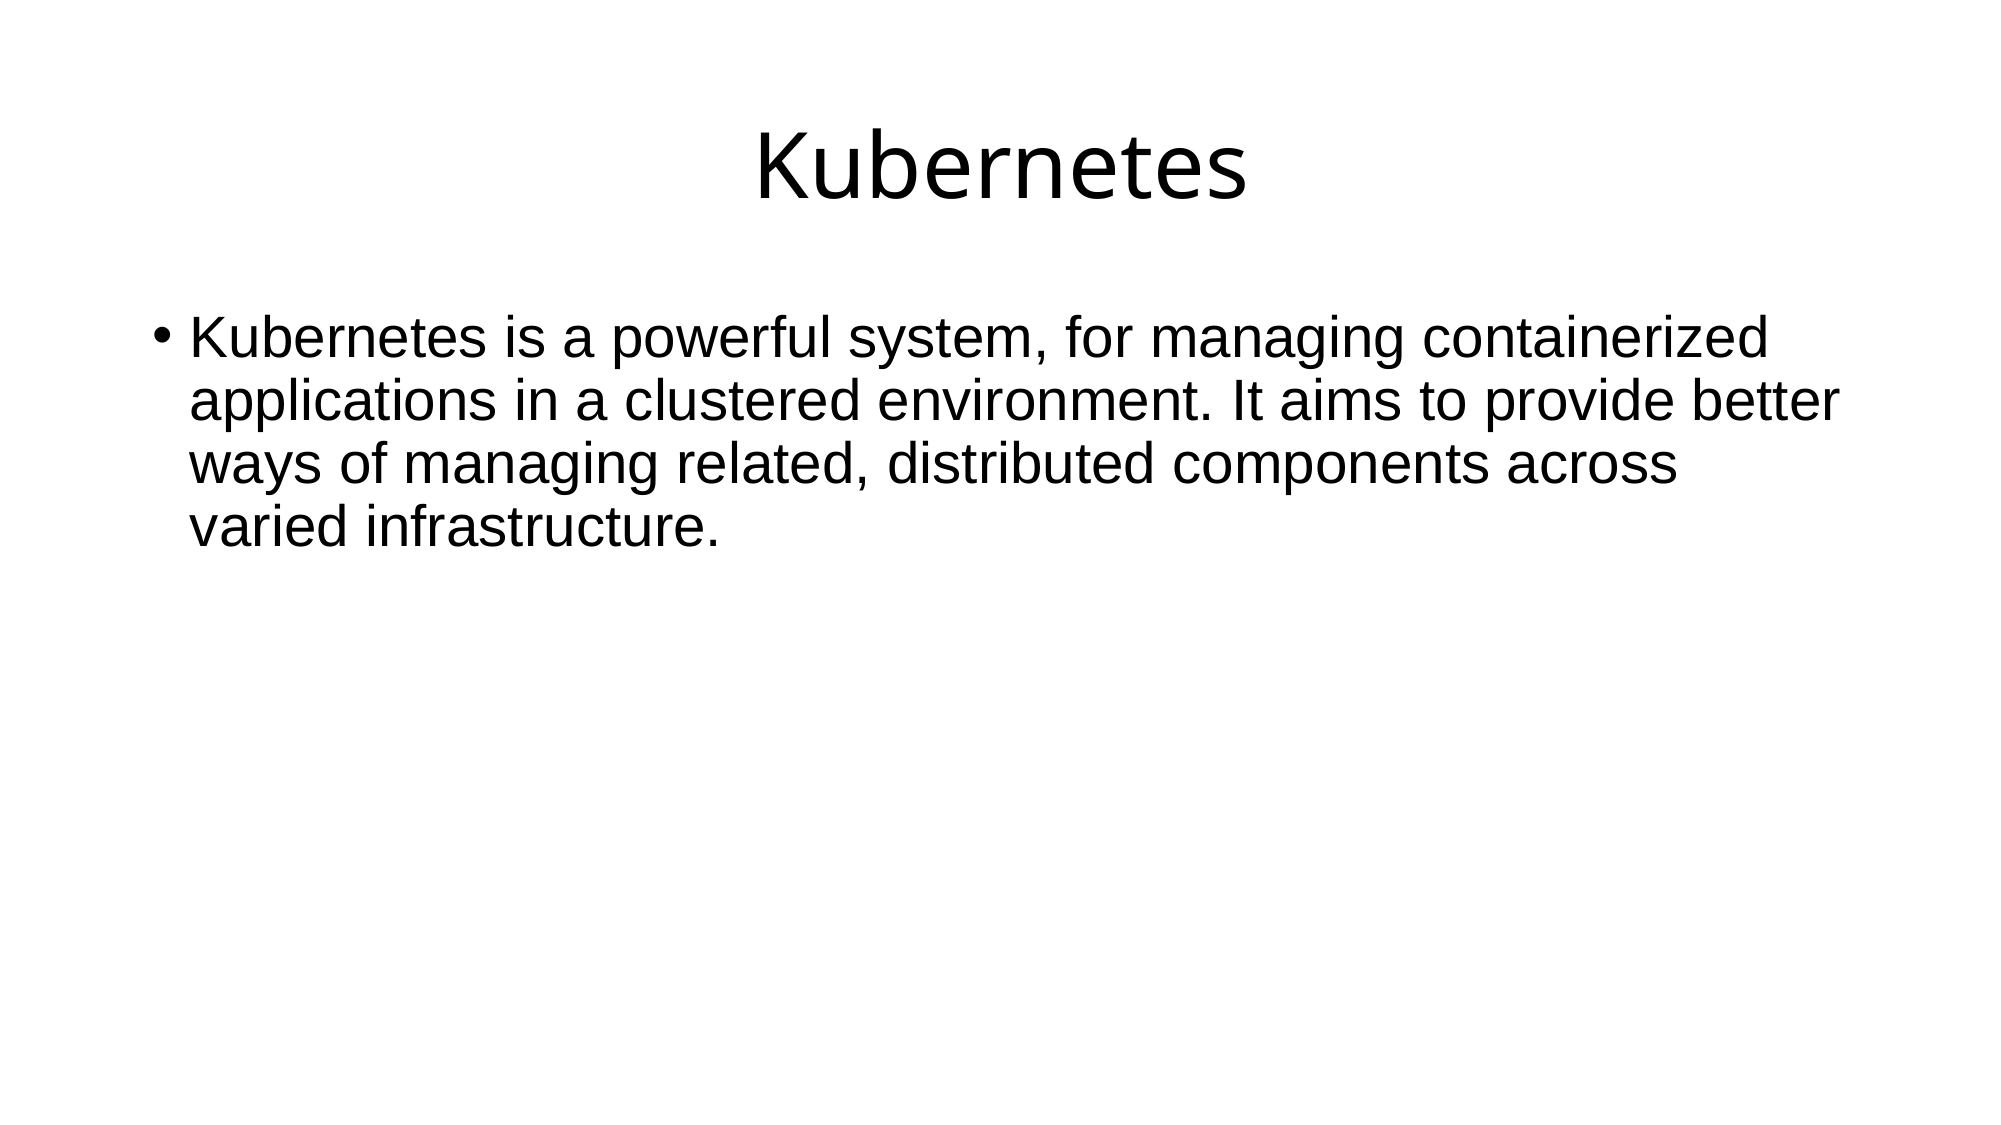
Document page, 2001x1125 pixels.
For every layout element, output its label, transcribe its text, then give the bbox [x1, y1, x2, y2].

title Kubernetes [137, 59, 1863, 278]
list Kubernetes is a powerful system, for managing containerized applications in a clustered environment. It aims to provide better ways of managing related, distributed components across varied infrastructure. [137, 299, 1863, 1014]
